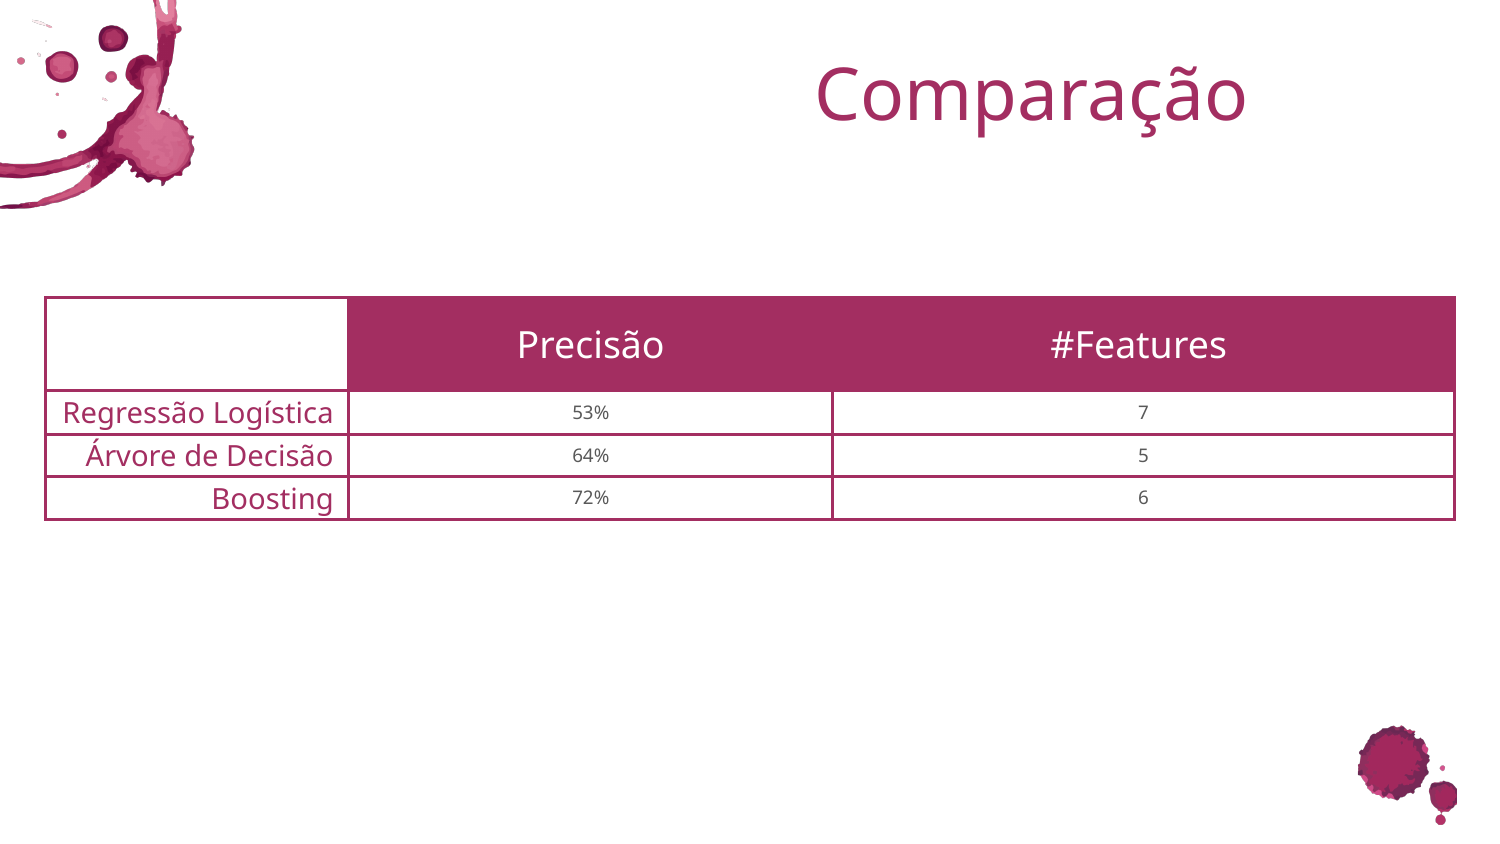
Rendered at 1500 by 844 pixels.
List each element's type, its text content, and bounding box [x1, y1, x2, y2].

table_cell Boosting [47, 478, 347, 518]
table_cell 64% [350, 436, 831, 475]
table_header [47, 299, 347, 389]
picture [1358, 726, 1457, 825]
table_cell 5 [834, 436, 1453, 475]
table_cell 53% [350, 392, 831, 433]
title Comparação [680, 32, 1383, 171]
table_header #Features [834, 299, 1453, 389]
table_cell Regressão Logística [47, 392, 347, 433]
picture [0, 0, 206, 209]
table_cell 7 [834, 392, 1453, 433]
table_cell 6 [834, 478, 1453, 518]
table_header Precisão [350, 299, 831, 389]
table_cell 72% [350, 478, 831, 518]
table_cell Árvore de Decisão [47, 436, 347, 475]
